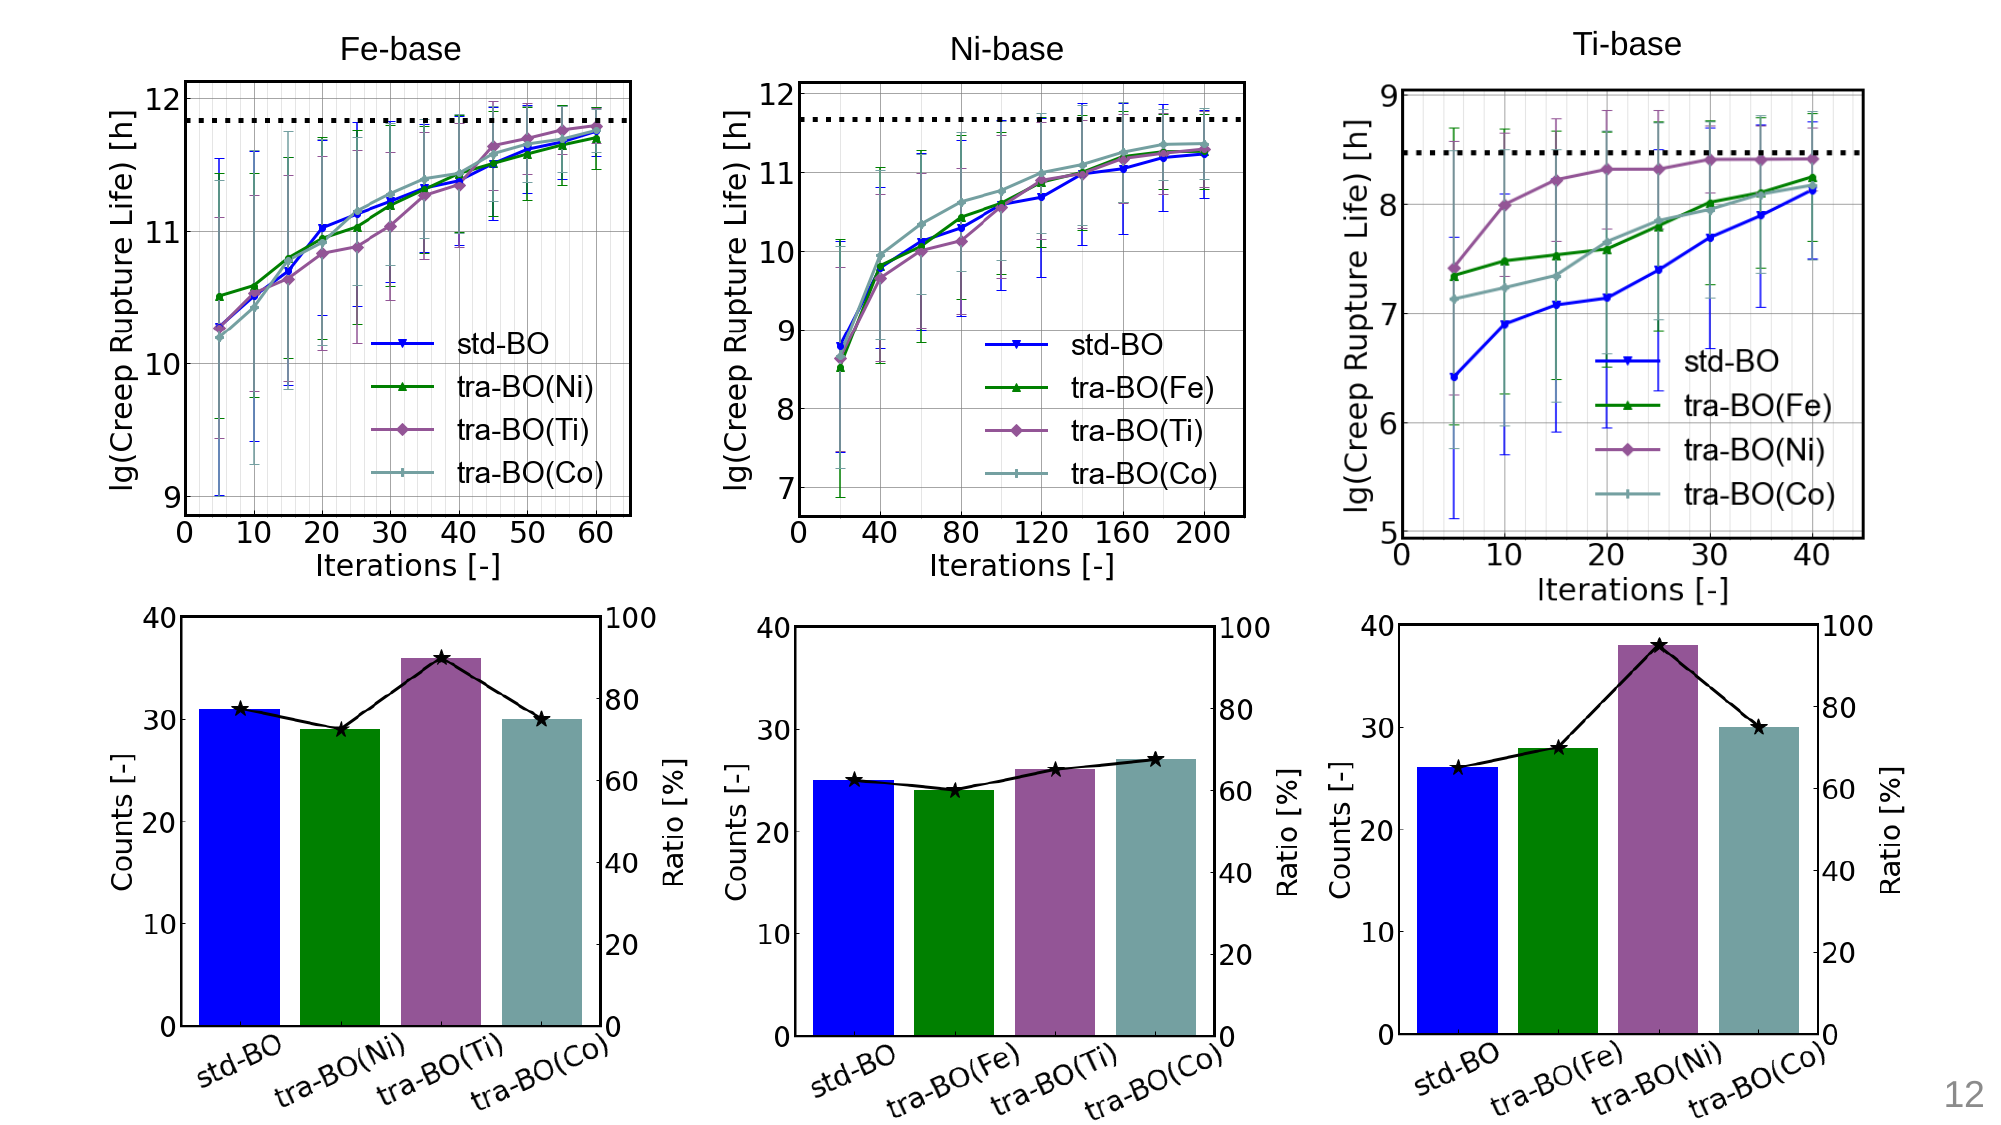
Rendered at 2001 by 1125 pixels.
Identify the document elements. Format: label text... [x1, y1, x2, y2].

text_box Ni-base [934, 20, 1183, 75]
text_box Ti-base [1557, 14, 1806, 70]
text_box Fe-base [325, 20, 487, 75]
picture [717, 75, 1250, 588]
picture [103, 75, 636, 587]
picture [717, 609, 1309, 1125]
slide_number 12 [1912, 1062, 2000, 1123]
picture [103, 599, 695, 1123]
picture [1320, 76, 1912, 1125]
